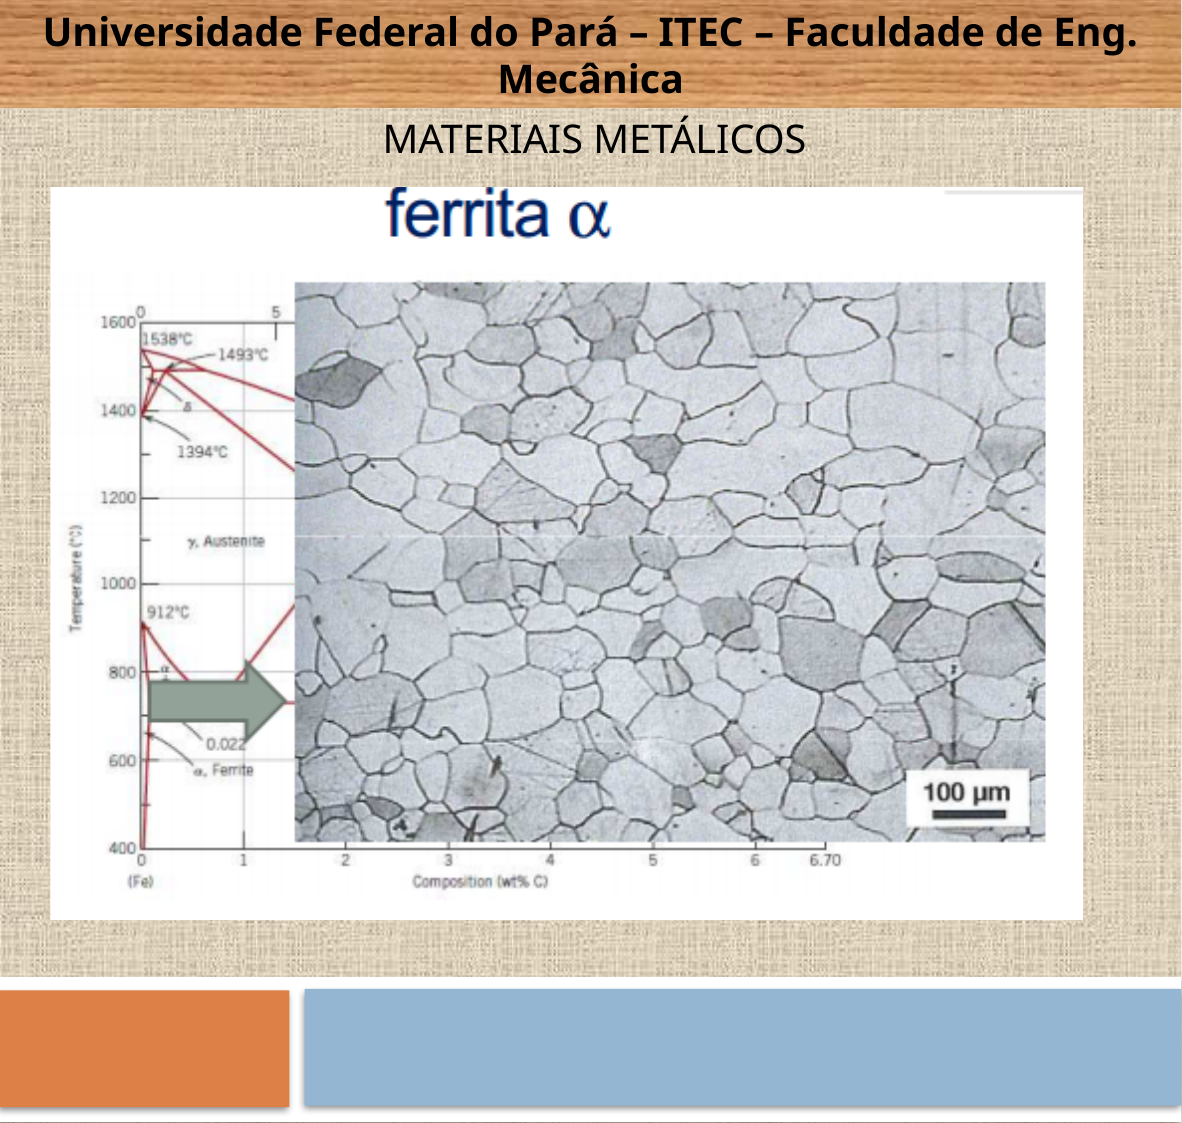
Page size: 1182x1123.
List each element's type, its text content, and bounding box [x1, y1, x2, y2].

picture [0, 108, 1182, 976]
text_box Universidade Federal do Pará – ITEC – Faculdade de Eng. Mecânica [0, 0, 1182, 108]
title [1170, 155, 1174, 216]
text_box [11, 135, 1170, 975]
